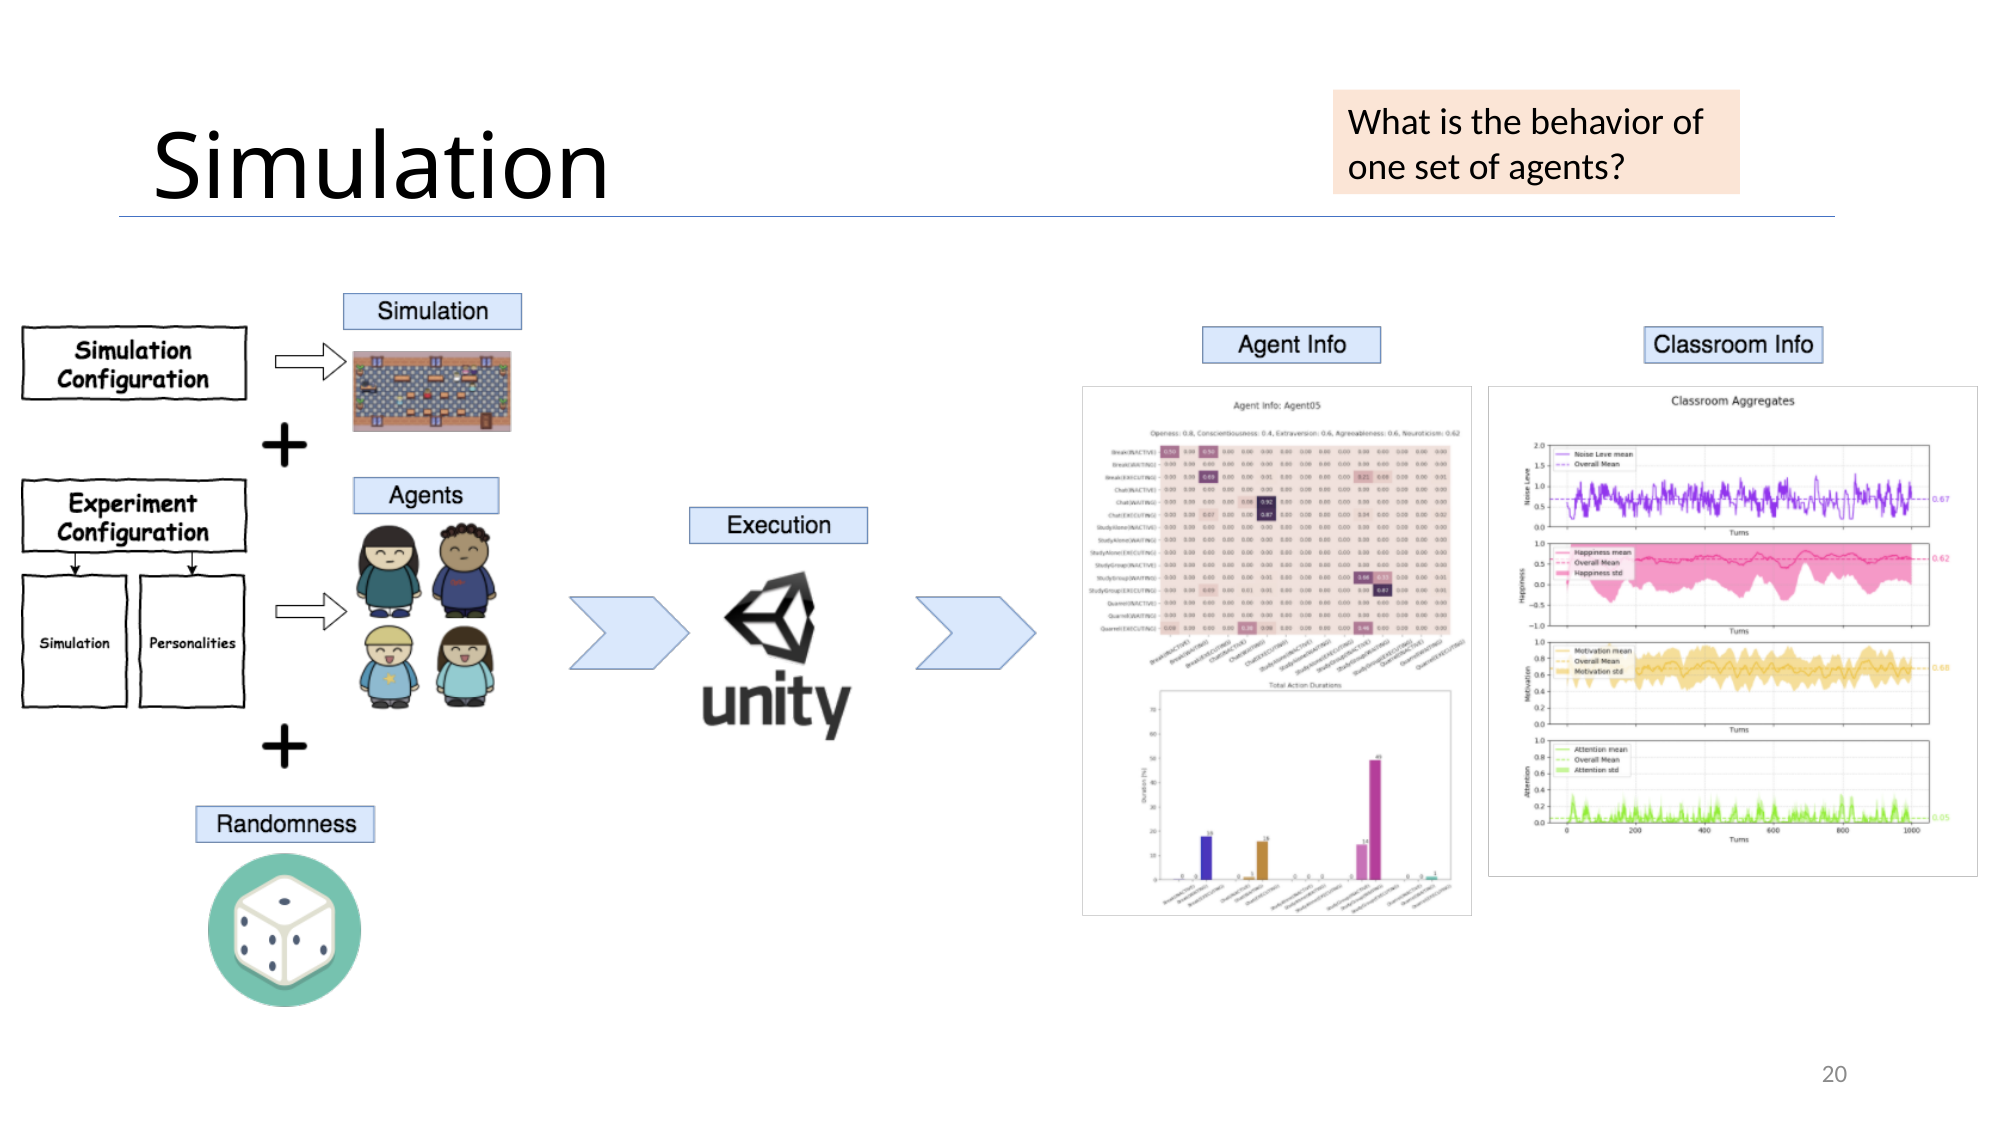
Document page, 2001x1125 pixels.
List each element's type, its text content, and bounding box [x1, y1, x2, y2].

picture [21, 293, 1979, 1008]
text_box What is the behavior of one set of agents? [1333, 89, 1740, 195]
slide_number 19 [1412, 1042, 1863, 1103]
text_box Simulation [137, 59, 1863, 278]
